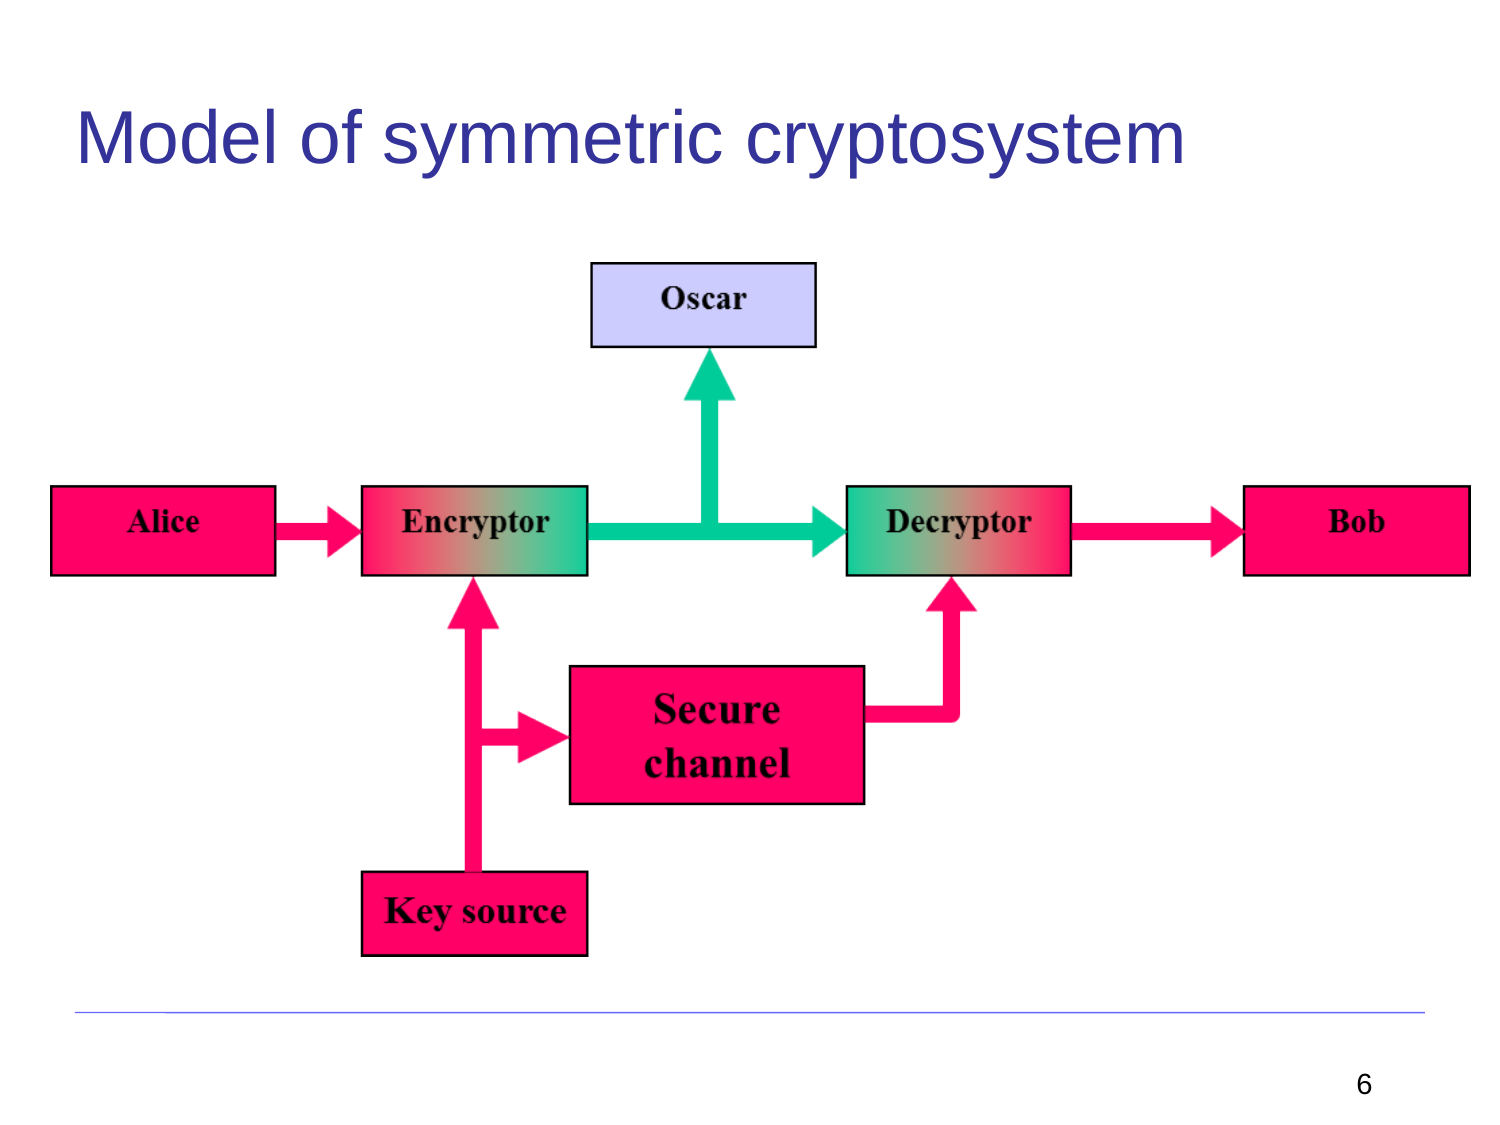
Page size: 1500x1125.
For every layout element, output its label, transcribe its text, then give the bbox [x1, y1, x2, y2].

picture [49, 262, 1472, 957]
title Model of symmetric cryptosystem [72, 86, 1190, 260]
slide_number 6 [1350, 1065, 1396, 1125]
